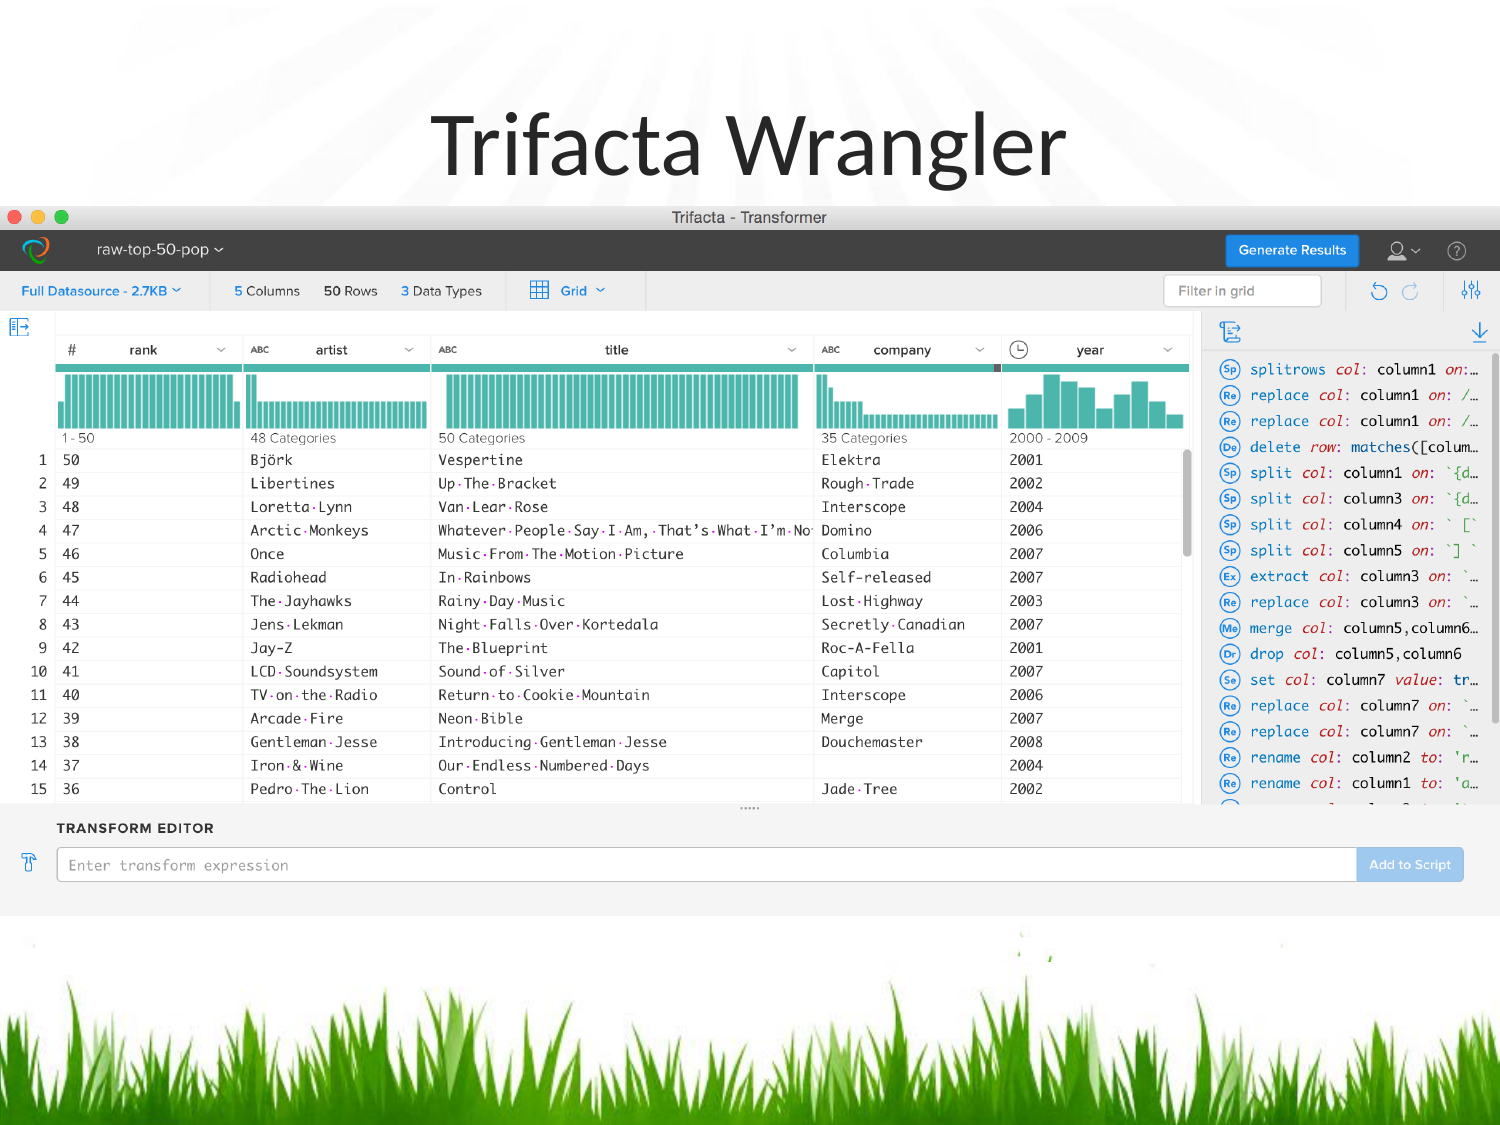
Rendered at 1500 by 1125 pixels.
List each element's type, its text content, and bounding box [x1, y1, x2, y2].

title Trifacta Wrangler [75, 45, 1425, 204]
picture [0, 0, 1500, 1125]
